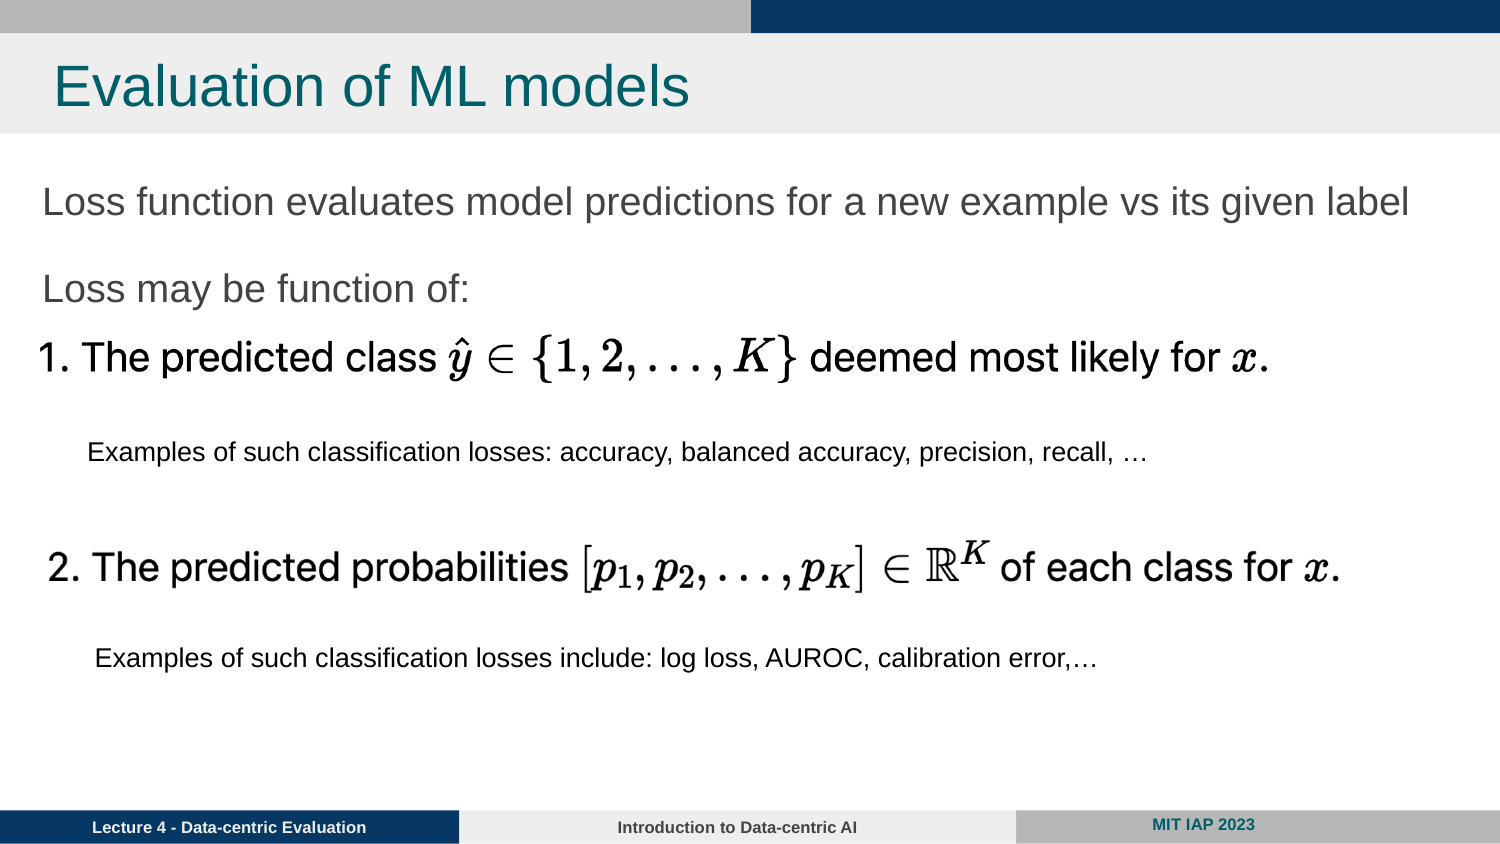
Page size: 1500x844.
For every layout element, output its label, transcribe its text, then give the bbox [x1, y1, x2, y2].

picture [24, 324, 1271, 383]
title Evaluation of ML models [38, 33, 1437, 134]
list Loss function evaluates model predictions for a new example vs its given label Loss may be function of: Examples of such classification losses: accuracy, balanced accuracy, precision, recall, … Examples of such classification losses include: log loss, AUROC, calibration error,… [26, 153, 1477, 649]
picture [38, 529, 1346, 602]
